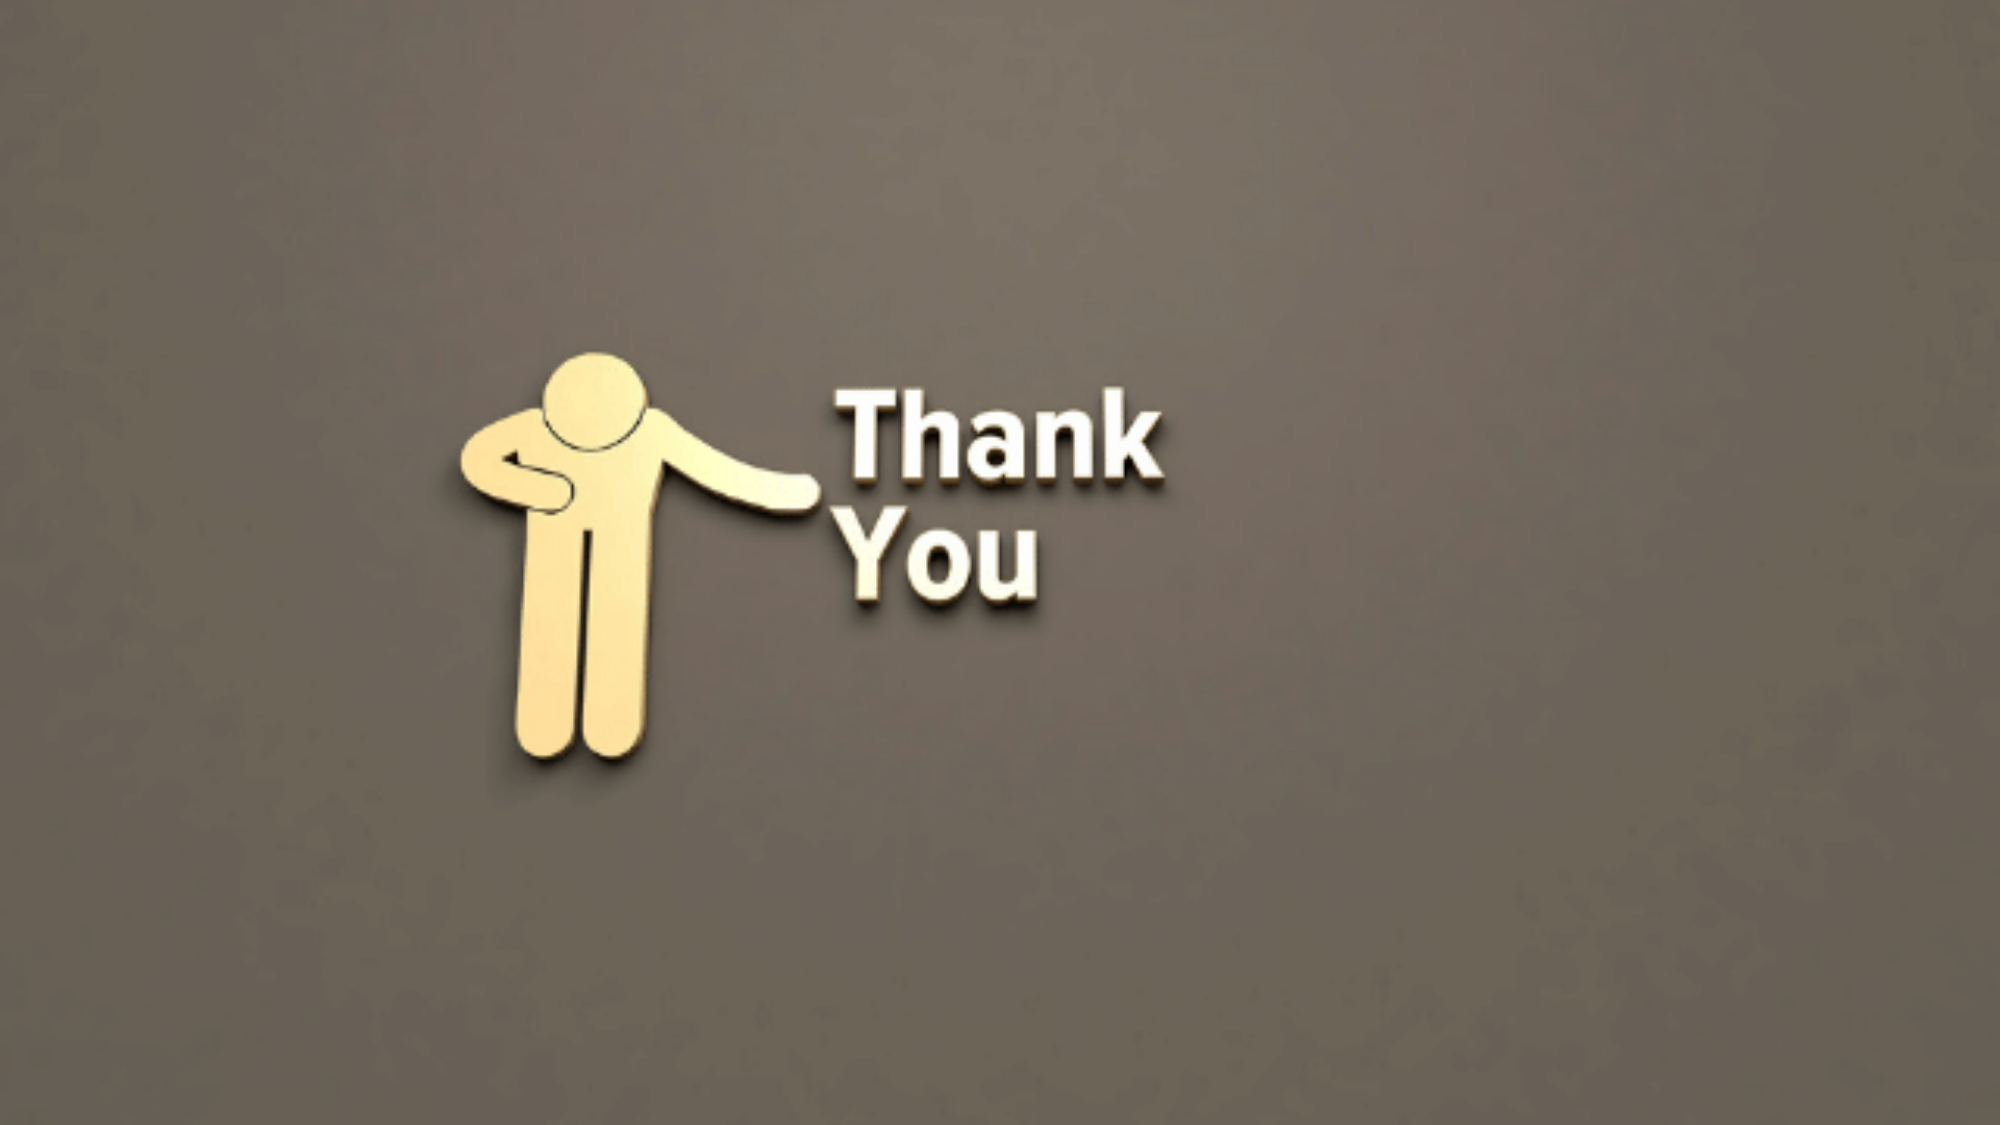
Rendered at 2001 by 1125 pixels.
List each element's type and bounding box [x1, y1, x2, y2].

list [0, 0, 2000, 1125]
